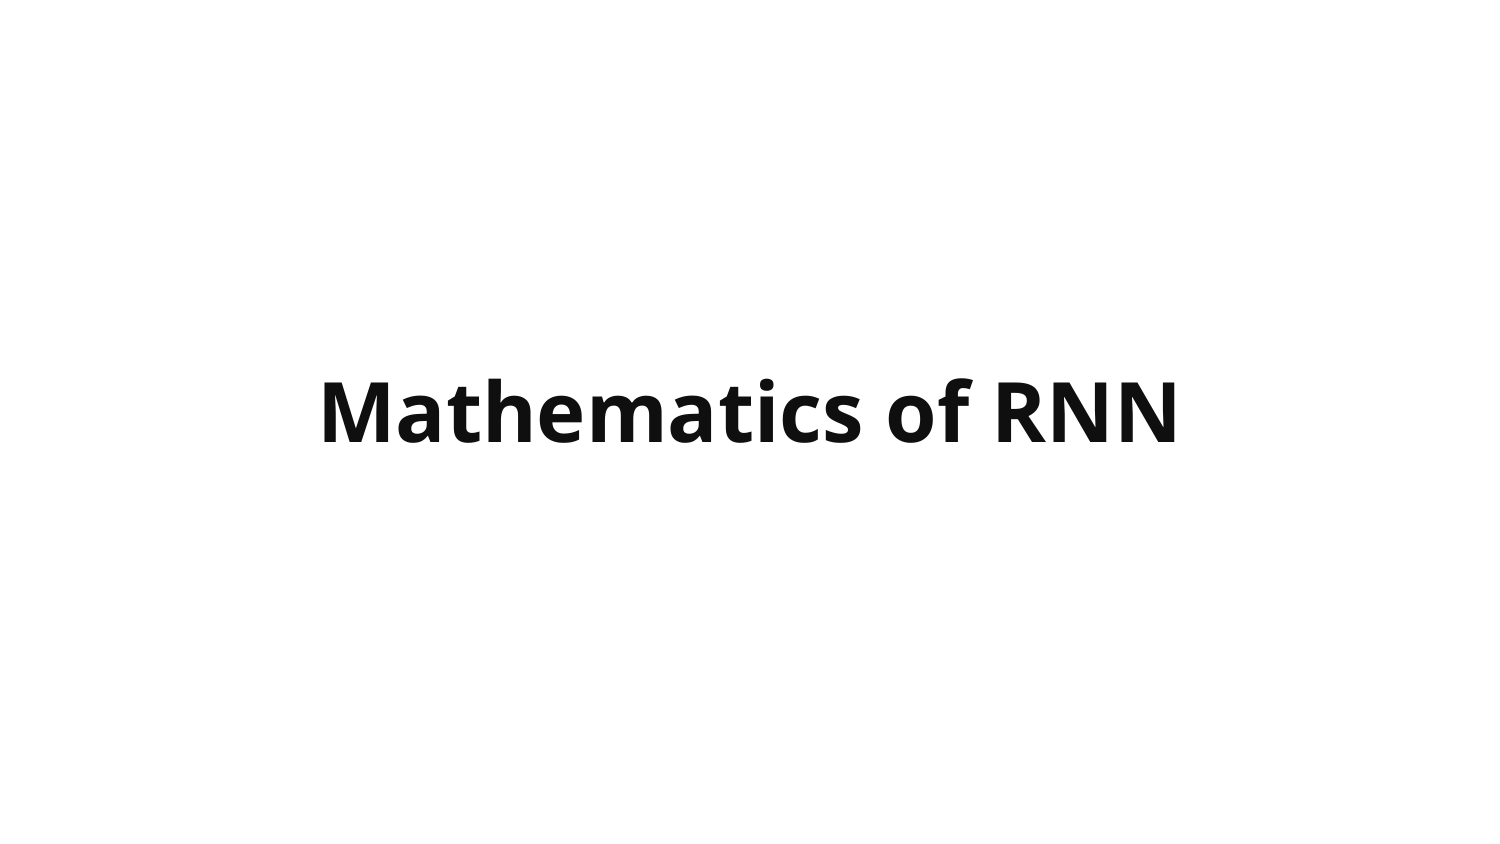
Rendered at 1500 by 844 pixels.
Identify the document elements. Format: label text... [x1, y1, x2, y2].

text_box Mathematics of RNN [0, 328, 1500, 474]
